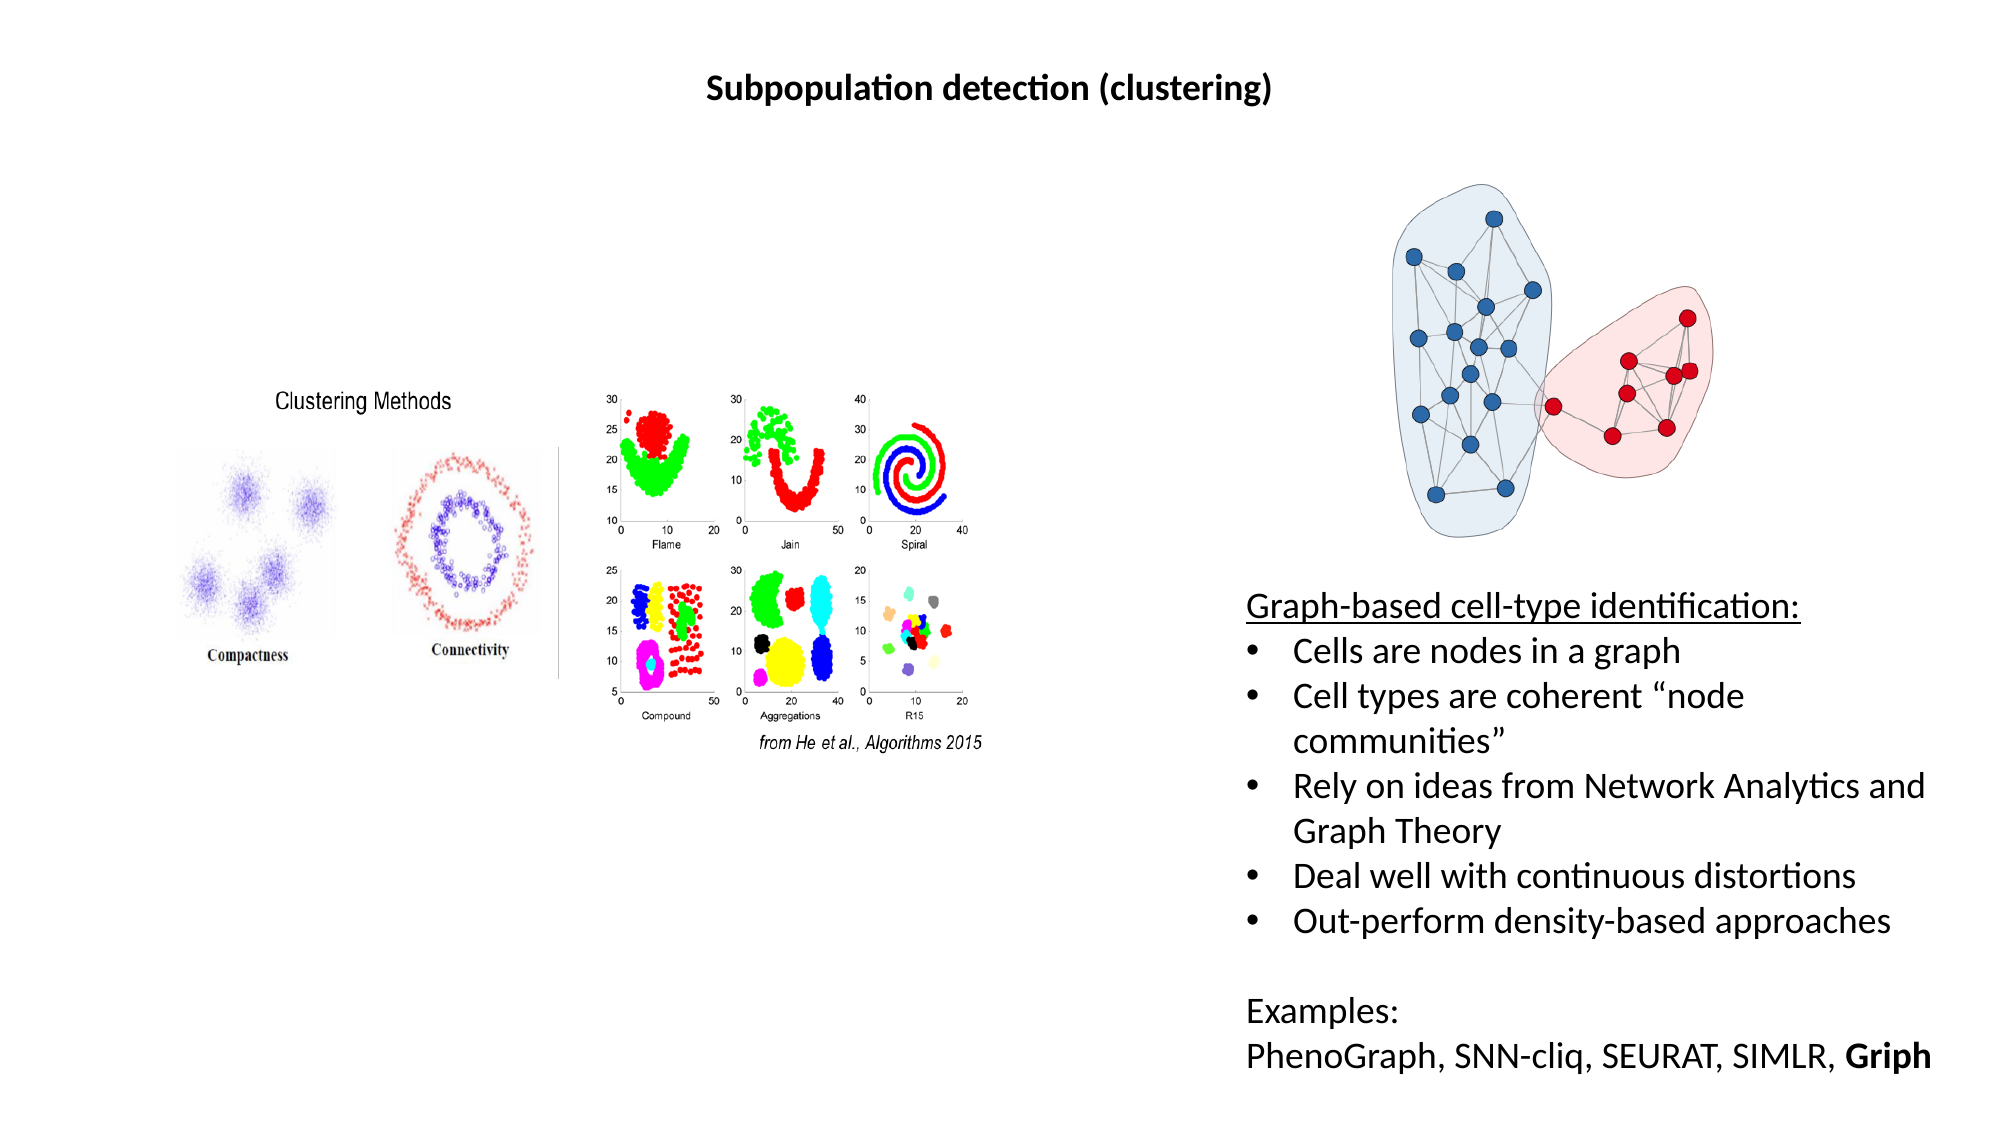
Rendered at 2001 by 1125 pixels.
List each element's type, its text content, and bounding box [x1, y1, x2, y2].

picture [1365, 170, 1738, 543]
text_box Subpopulation detection (clustering) [691, 55, 1289, 116]
picture [161, 376, 991, 764]
text_box Graph-based cell-type identification: Cells are nodes in a graph Cell types are coherent “node communities” Rely on ideas from Network Analytics and Graph Theory Deal well with continuous distortions Out-perform density-based approaches Examples: PhenoGraph, SNN-cliq, SEURAT, SIMLR, Griph [1231, 574, 1954, 1084]
